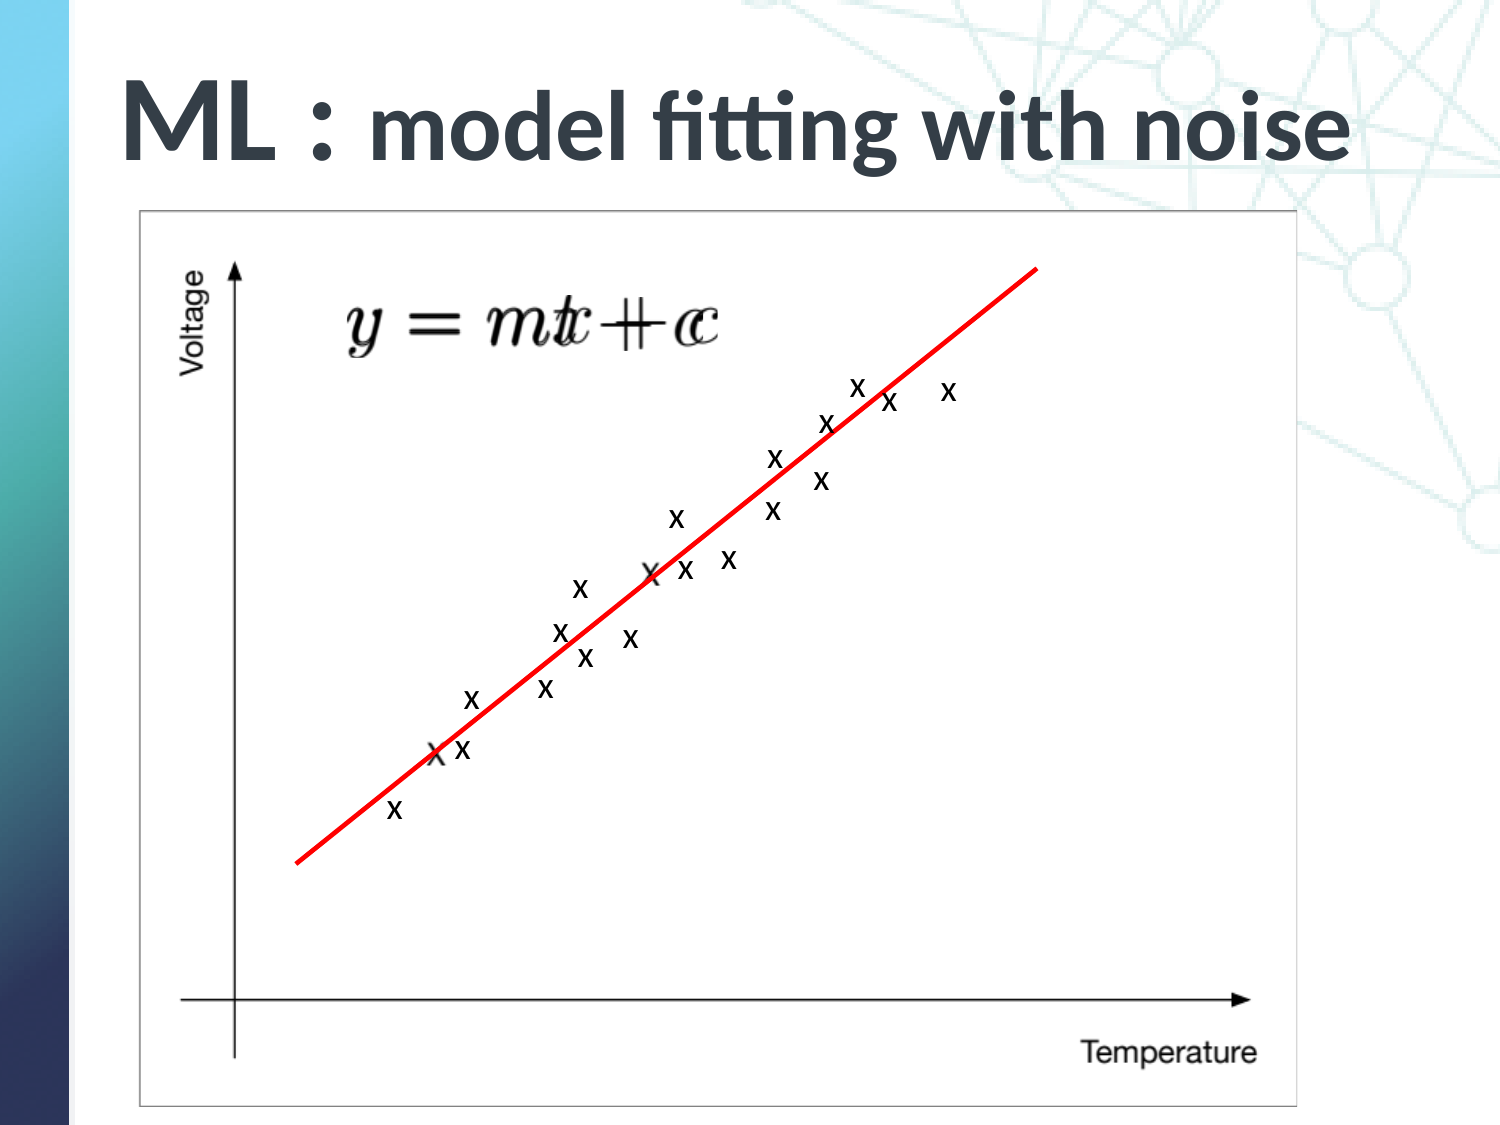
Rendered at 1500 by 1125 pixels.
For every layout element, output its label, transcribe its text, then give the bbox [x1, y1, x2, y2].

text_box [295, 268, 1037, 864]
title ML : model fitting with noise [103, 59, 1397, 182]
picture [138, 0, 1500, 1107]
picture [0, 0, 75, 1125]
